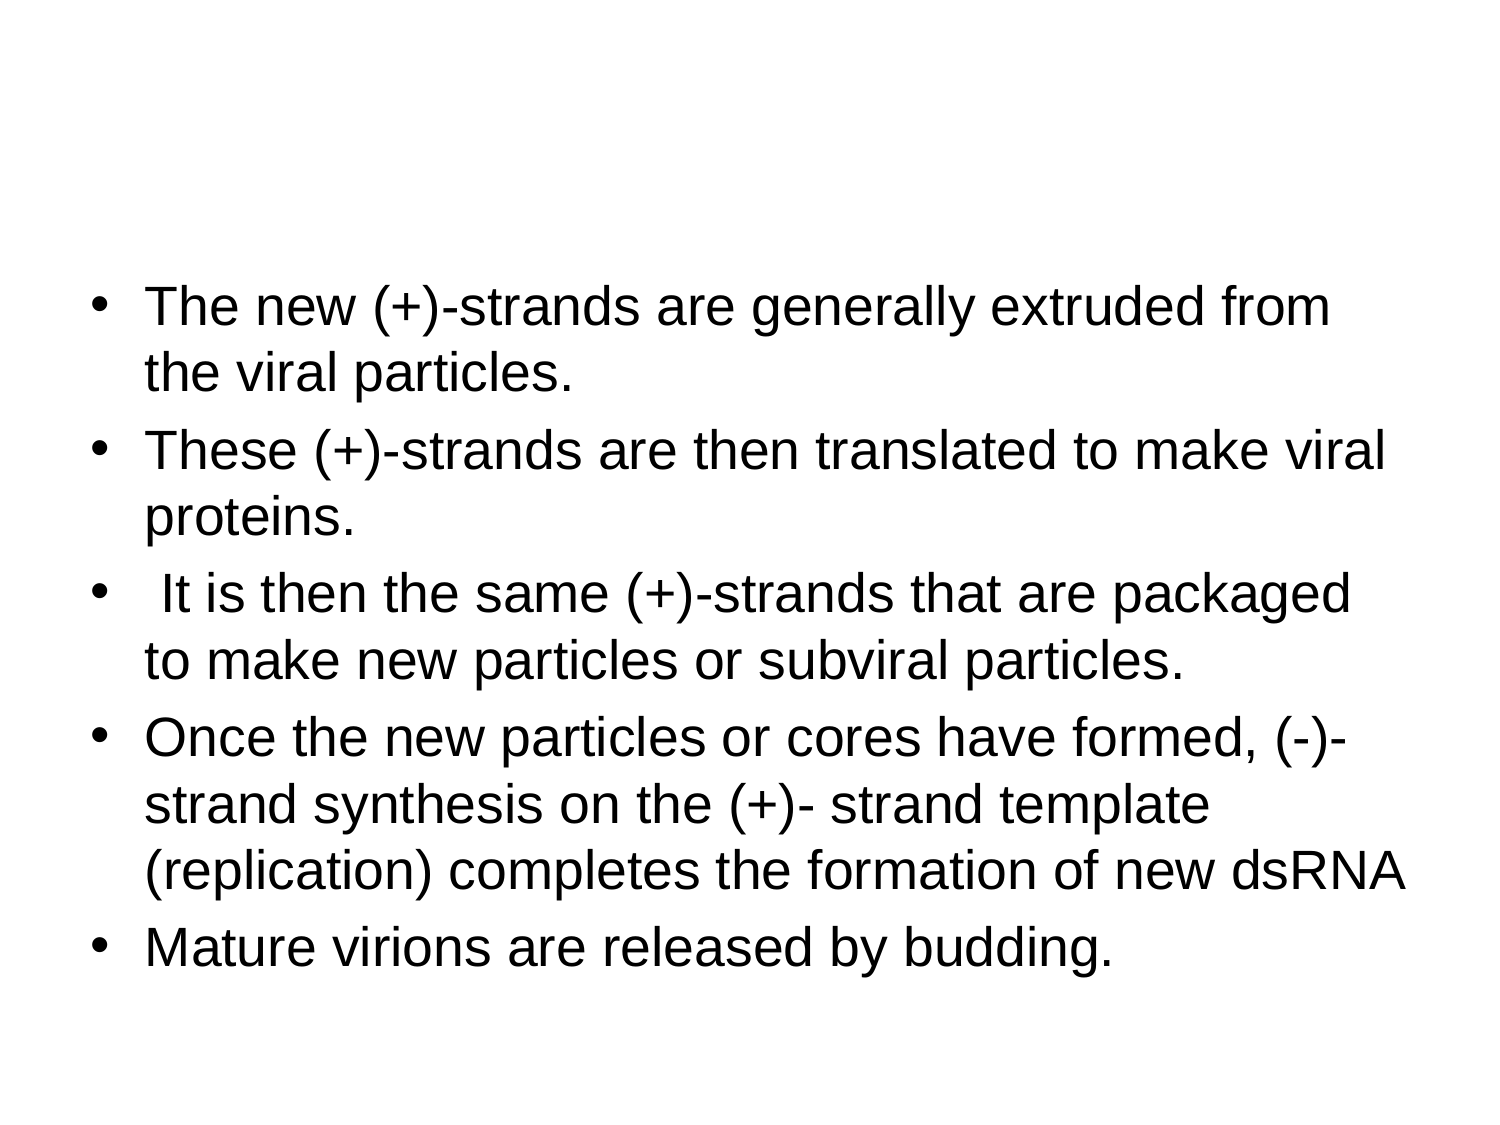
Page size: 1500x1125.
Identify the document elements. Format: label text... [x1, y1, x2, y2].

list The new (+)-strands are generally extruded from the viral particles. These (+)-strands are then translated to make viral proteins. It is then the same (+)-strands that are packaged to make new particles or subviral particles. Once the new particles or cores have formed, (-)-strand synthesis on the (+)- strand template (replication) completes the formation of new dsRNA Mature virions are released by budding. [75, 262, 1425, 1005]
